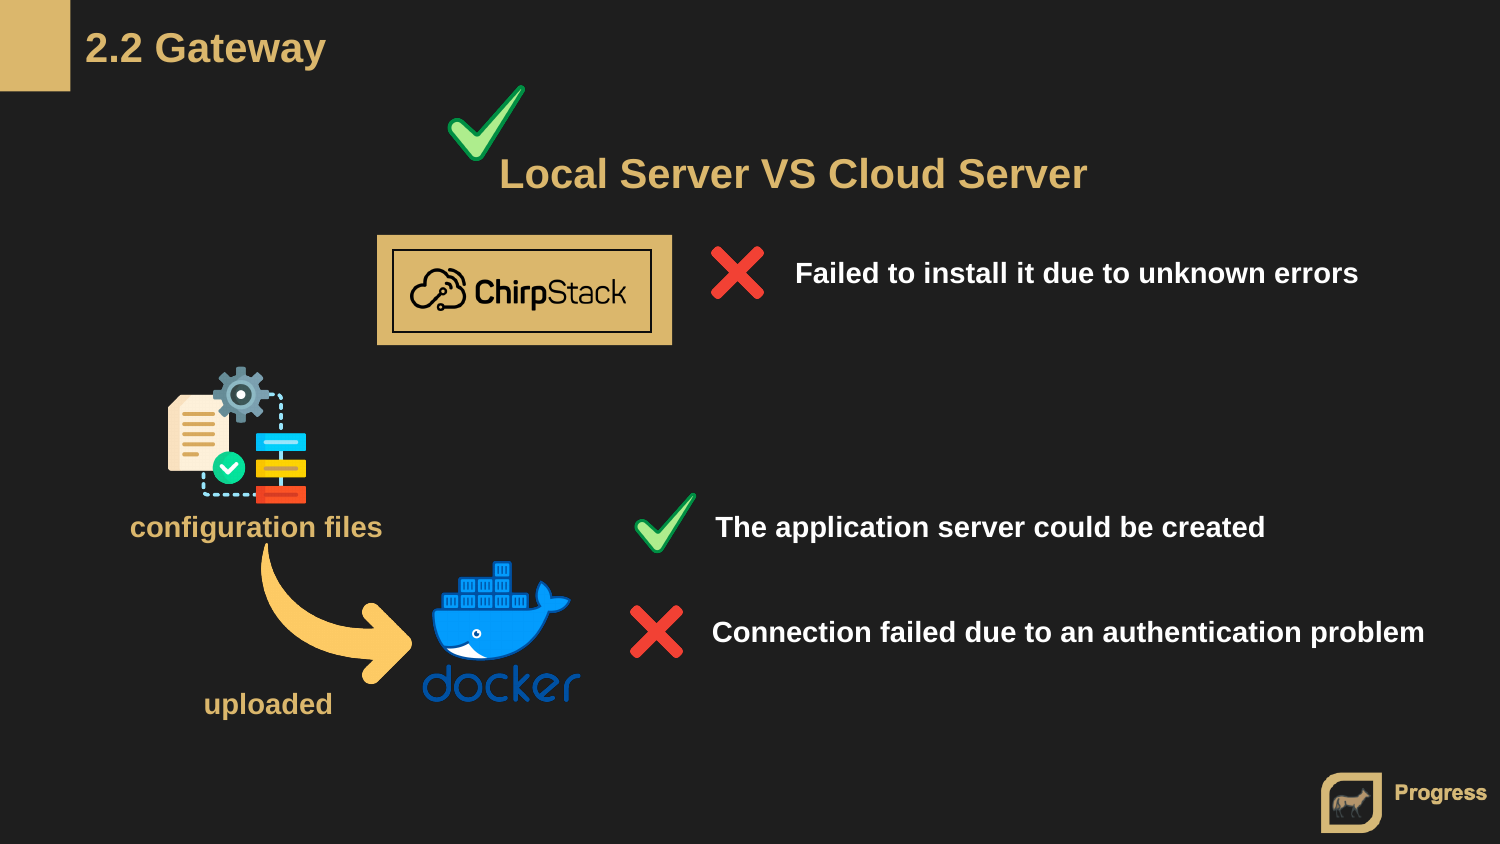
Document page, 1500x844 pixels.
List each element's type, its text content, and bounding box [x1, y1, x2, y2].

picture [1304, 760, 1500, 844]
text_box configuration files [101, 493, 412, 559]
text_box Failed to install it due to unknown errors [780, 247, 1415, 297]
picture [260, 486, 701, 705]
picture [711, 246, 764, 299]
text_box Local Server VS Cloud Server [414, 139, 1174, 205]
text_box [377, 234, 673, 346]
text_box uploaded [113, 670, 424, 736]
picture [167, 366, 306, 504]
picture [410, 267, 626, 311]
picture [441, 78, 531, 168]
text_box [0, 0, 71, 92]
text_box 2.2 Gateway [71, 12, 522, 78]
text_box Connection failed due to an authentication problem [688, 605, 1460, 656]
text_box [392, 249, 651, 333]
text_box The application server could be created [706, 500, 1322, 551]
